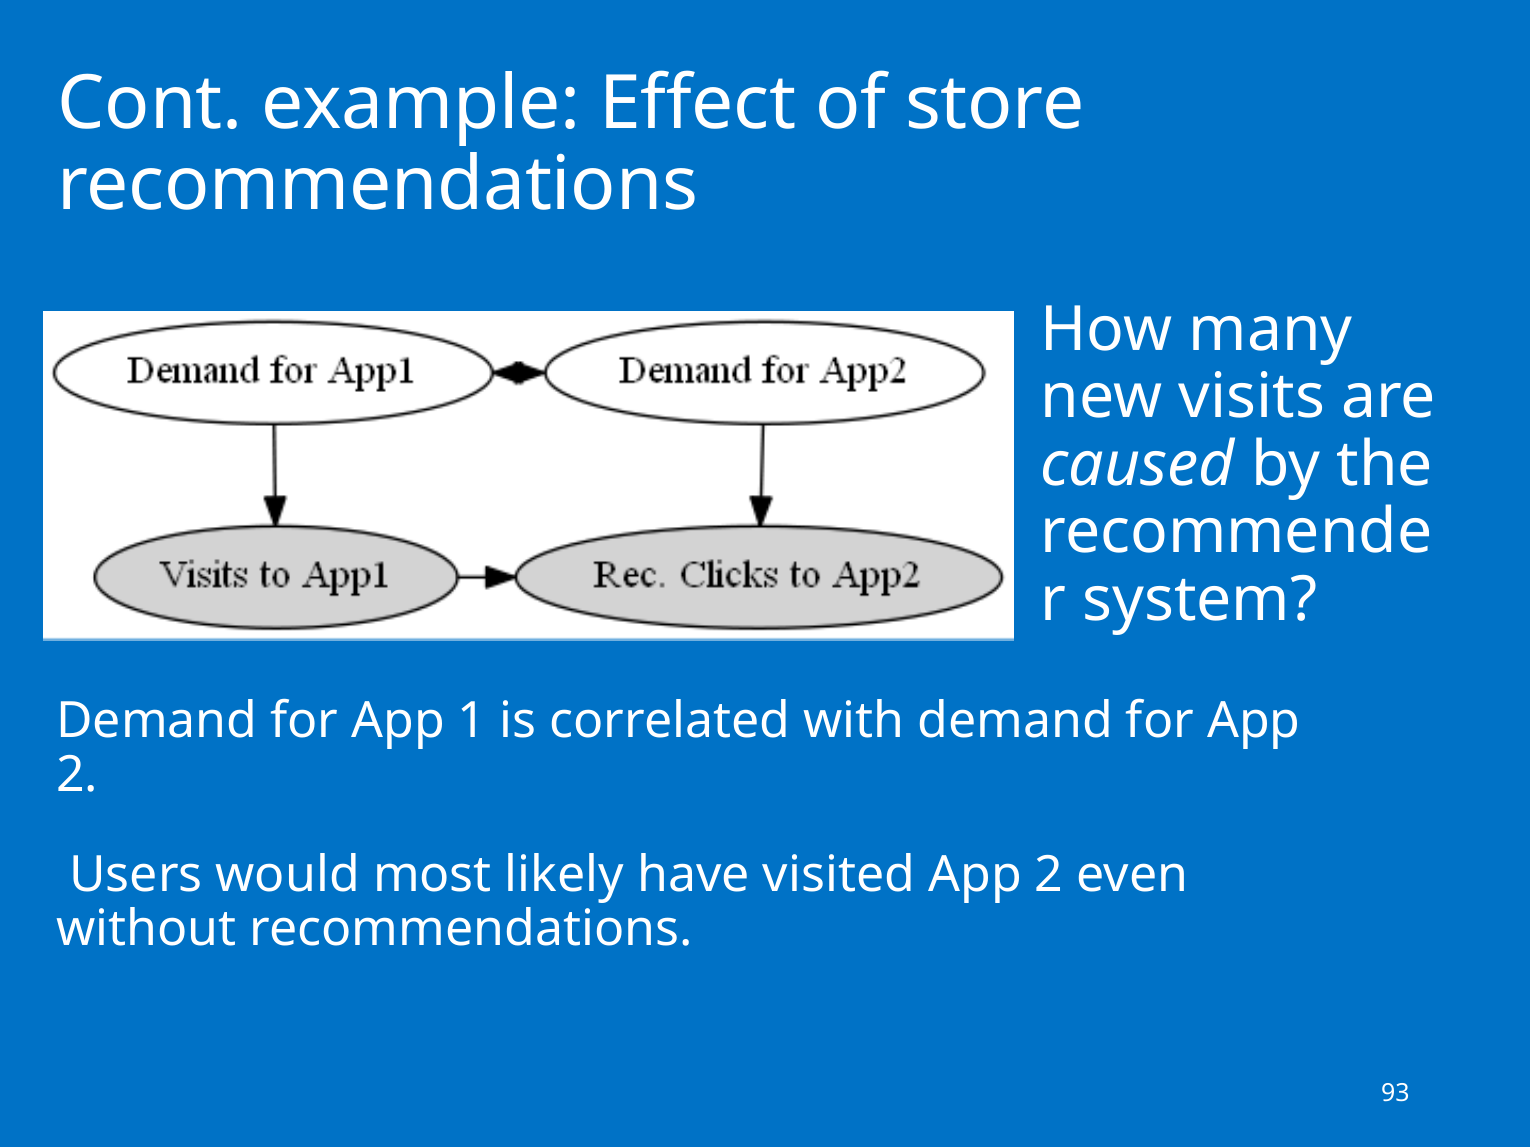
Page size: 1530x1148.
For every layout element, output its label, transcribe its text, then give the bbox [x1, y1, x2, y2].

picture [42, 310, 1014, 642]
text_box How many new visits are caused by the recommender system? [1018, 278, 1473, 656]
slide_number 93 [1080, 1063, 1425, 1125]
title Cont. example: Effect of store recommendations [33, 48, 1497, 199]
